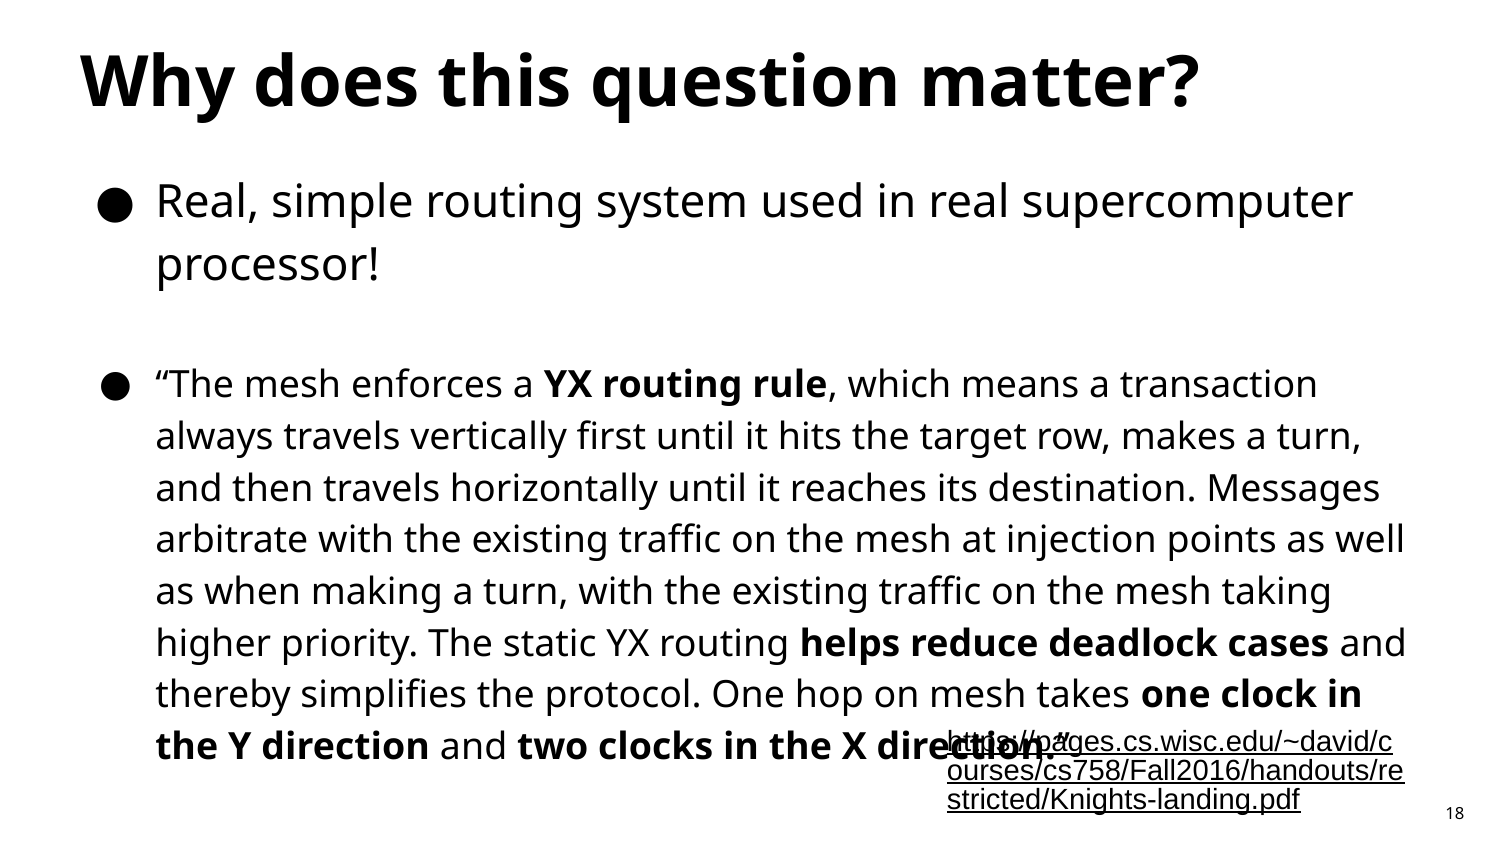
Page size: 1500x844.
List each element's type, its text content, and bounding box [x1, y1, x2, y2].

text_box https://pages.cs.wisc.edu/~david/courses/cs758/Fall2016/handouts/restricted/Knights-landing.pdf [931, 707, 1424, 808]
list Real, simple routing system used in real supercomputer processor! “The mesh enforces a YX routing rule, which means a transaction always travels vertically first until it hits the target row, makes a turn, and then travels horizontally until it reaches its destination. Messages arbitrate with the existing traffic on the mesh at injection points as well as when making a turn, with the existing traffic on the mesh taking higher priority. The static YX routing helps reduce deadlock cases and thereby simplifies the protocol. One hop on mesh takes one clock in the Y direction and two clocks in the X direction.” [65, 148, 1424, 767]
slide_number 18 [1410, 791, 1500, 838]
title Why does this question matter? [65, 20, 1299, 126]
